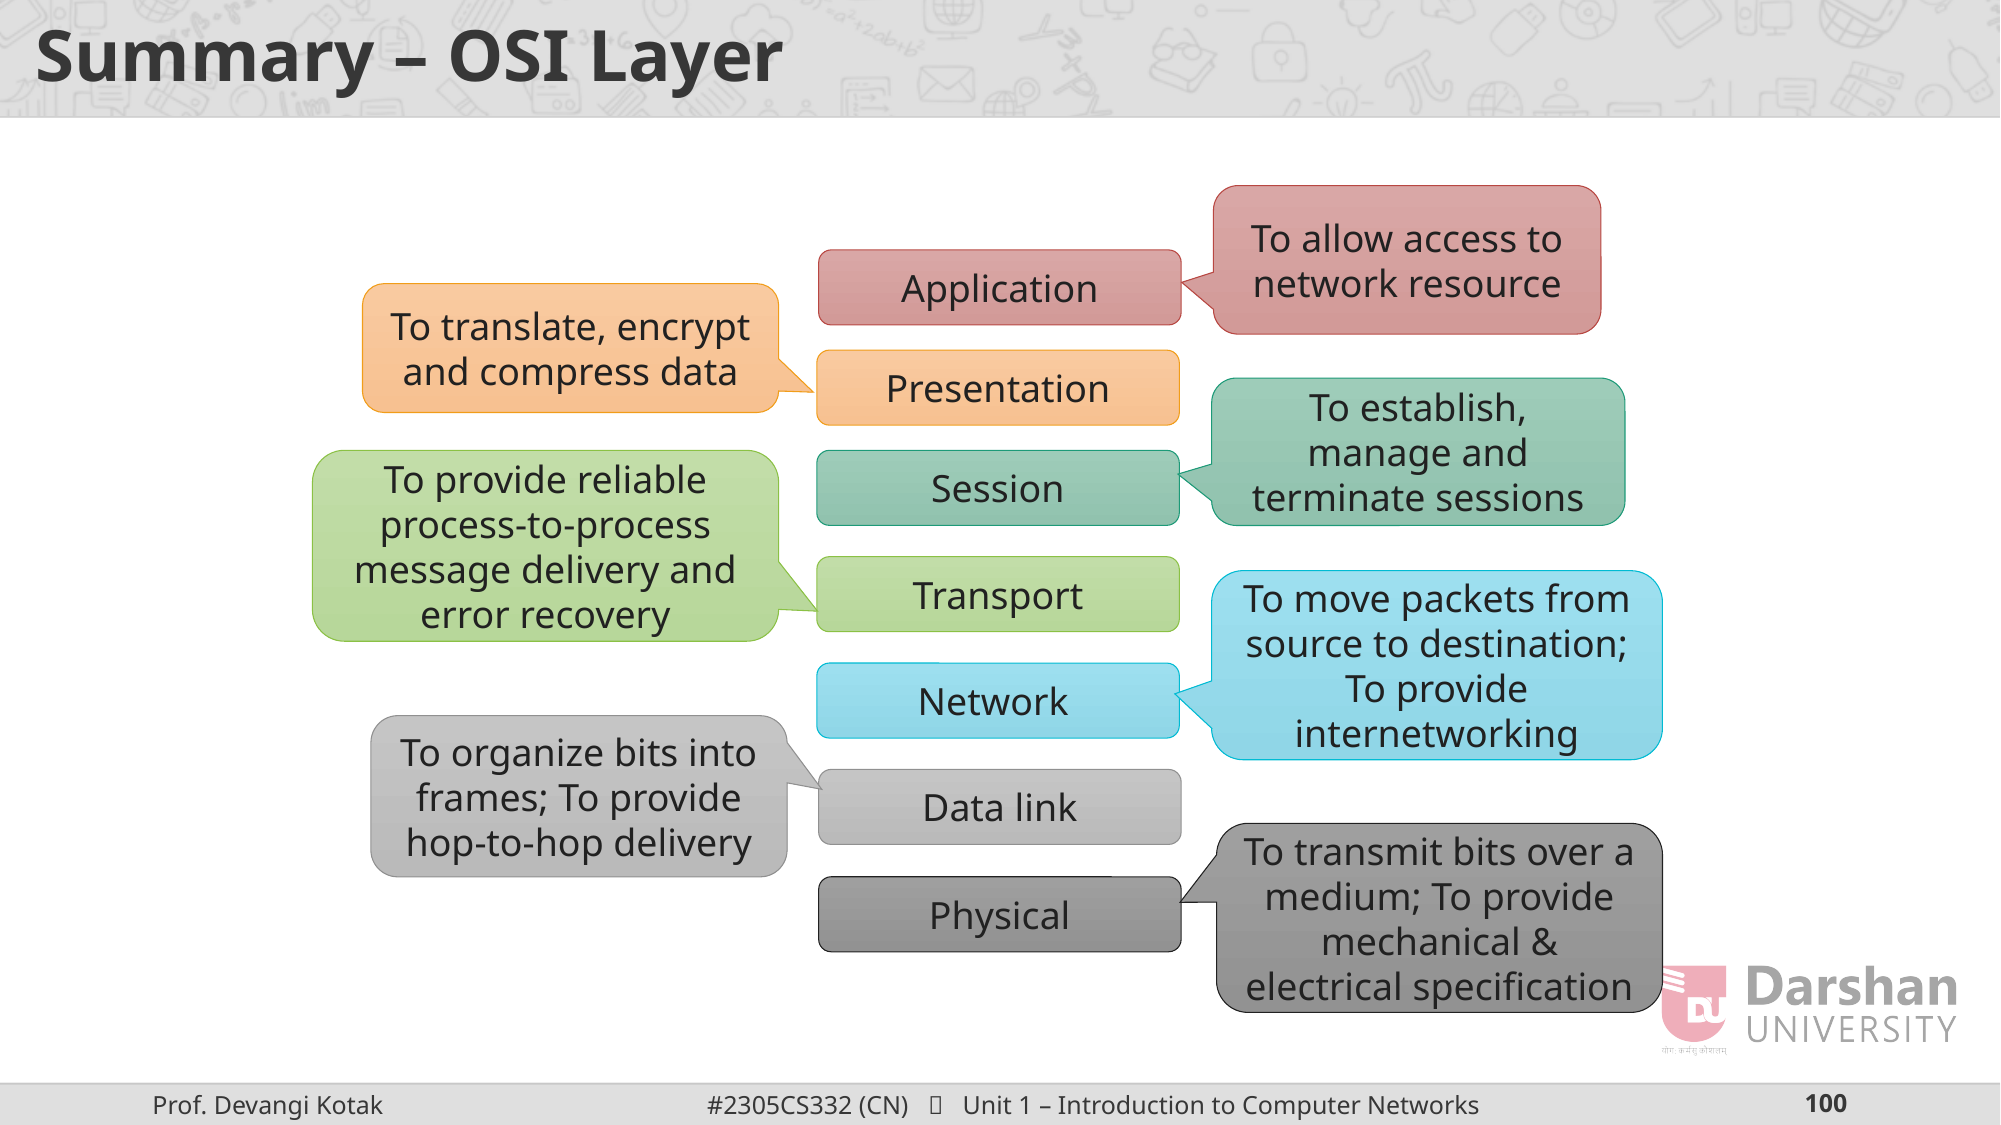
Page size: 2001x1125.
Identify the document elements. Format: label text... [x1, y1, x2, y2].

text_box To organize bits into frames; To provide hop-to-hop delivery [370, 715, 824, 878]
text_box Network [816, 662, 1180, 739]
text_box To transmit bits over a medium; To provide mechanical & electrical specification [1179, 822, 1664, 1013]
text_box Application [818, 249, 1182, 326]
text_box Data link [818, 768, 1182, 845]
text_box To provide reliable process-to-process message delivery and error recovery [311, 449, 819, 642]
text_box To translate, encrypt and compress data [361, 283, 815, 414]
text_box To establish, manage and terminate sessions [1176, 377, 1626, 527]
text_box Physical [818, 876, 1182, 953]
title Summary – OSI Layer [0, 0, 2000, 117]
text_box To allow access to network resource [1180, 185, 1602, 335]
text_box Session [816, 449, 1180, 526]
text_box To move packets from source to destination; To provide internetworking [1173, 570, 1663, 761]
text_box Transport [816, 556, 1180, 633]
text_box Presentation [816, 349, 1180, 426]
